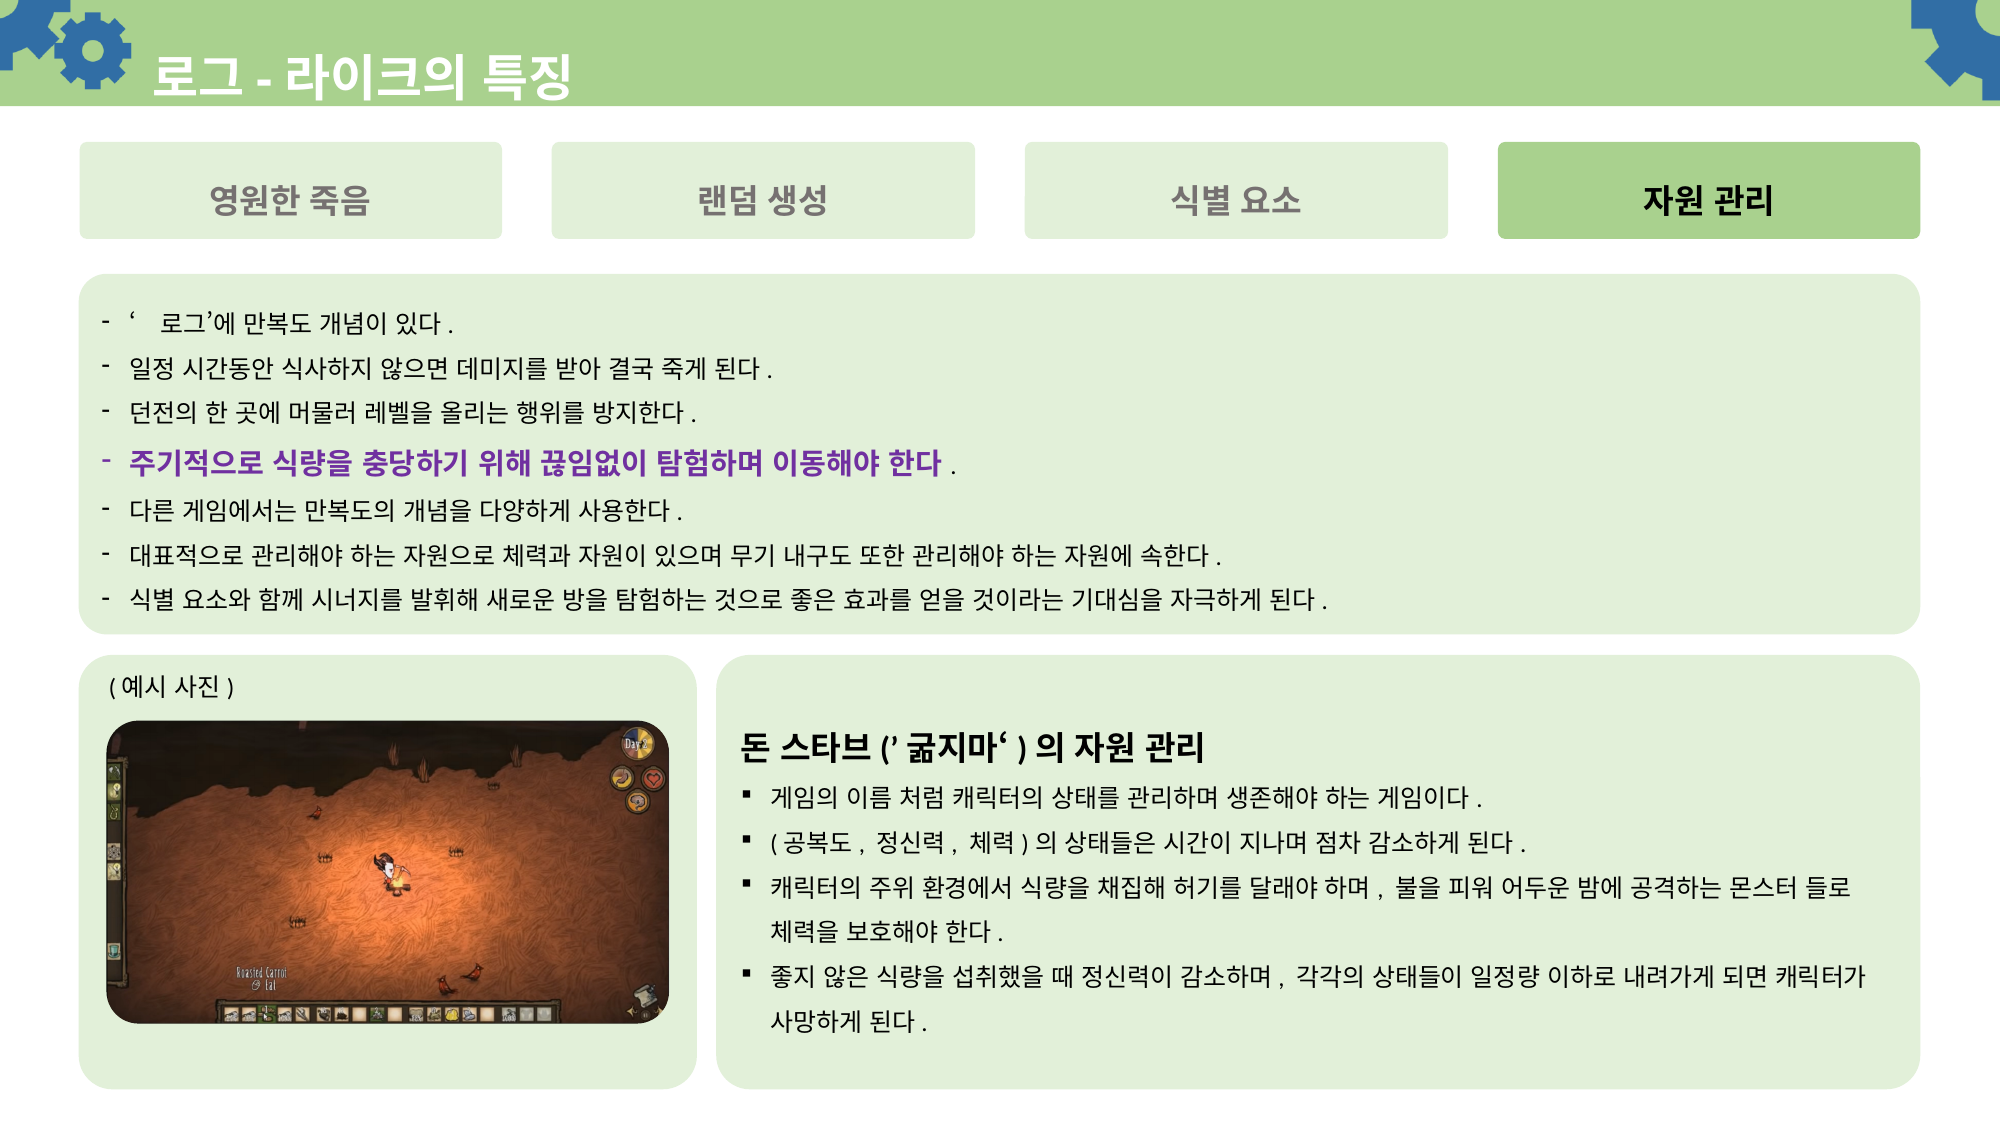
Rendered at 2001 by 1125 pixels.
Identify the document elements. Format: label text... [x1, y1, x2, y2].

text_box 랜덤 생성 [551, 141, 976, 240]
text_box 자원 관리 [1497, 141, 1922, 240]
picture [106, 720, 670, 1024]
text_box 돈 스타브(’굶지마‘)의 자원 관리 게임의 이름 처럼 캐릭터의 상태를 관리하며 생존해야 하는 게임이다. (공복도, 정신력, 체력)의 상태들은 시간이 지나며 점차 감소하게 된다. 캐릭터의 주위 환경에서 식량을 채집해 허기를 달래야 하며, 불을 피워 어두운 밤에 공격하는 몬스터 들로 체력을 보호해야 한다. 좋지 않은 식량을 섭취했을 때 정신력이 감소하며, 각각의 상태들이 일정량 이하로 내려가게 되면 캐릭터가 사망하게 된다. [715, 653, 1922, 1091]
text_box [77, 653, 698, 1091]
text_box 영원한 죽음 [78, 141, 503, 240]
text_box 식별 요소 [1024, 141, 1449, 240]
title 로그-라이크의 특징 [137, 22, 1863, 101]
text_box ‘로그’에 만복도 개념이 있다. 일정 시간동안 식사하지 않으면 데미지를 받아 결국 죽게 된다. 던전의 한 곳에 머물러 레벨을 올리는 행위를 방지한다. 주기적으로 식량을 충당하기 위해 끊임없이 탐험하며 이동해야 한다. 다른 게임에서는 만복도의 개념을 다양하게 사용한다. 대표적으로 관리해야 하는 자원으로 체력과 자원이 있으며 무기 내구도 또한 관리해야 하는 자원에 속한다. 식별 요소와 함께 시너지를 발휘해 새로운 방을 탐험하는 것으로 좋은 효과를 얻을 것이라는 기대심을 자극하게 된다. [77, 272, 1922, 636]
text_box (예시 사진) [93, 664, 250, 710]
